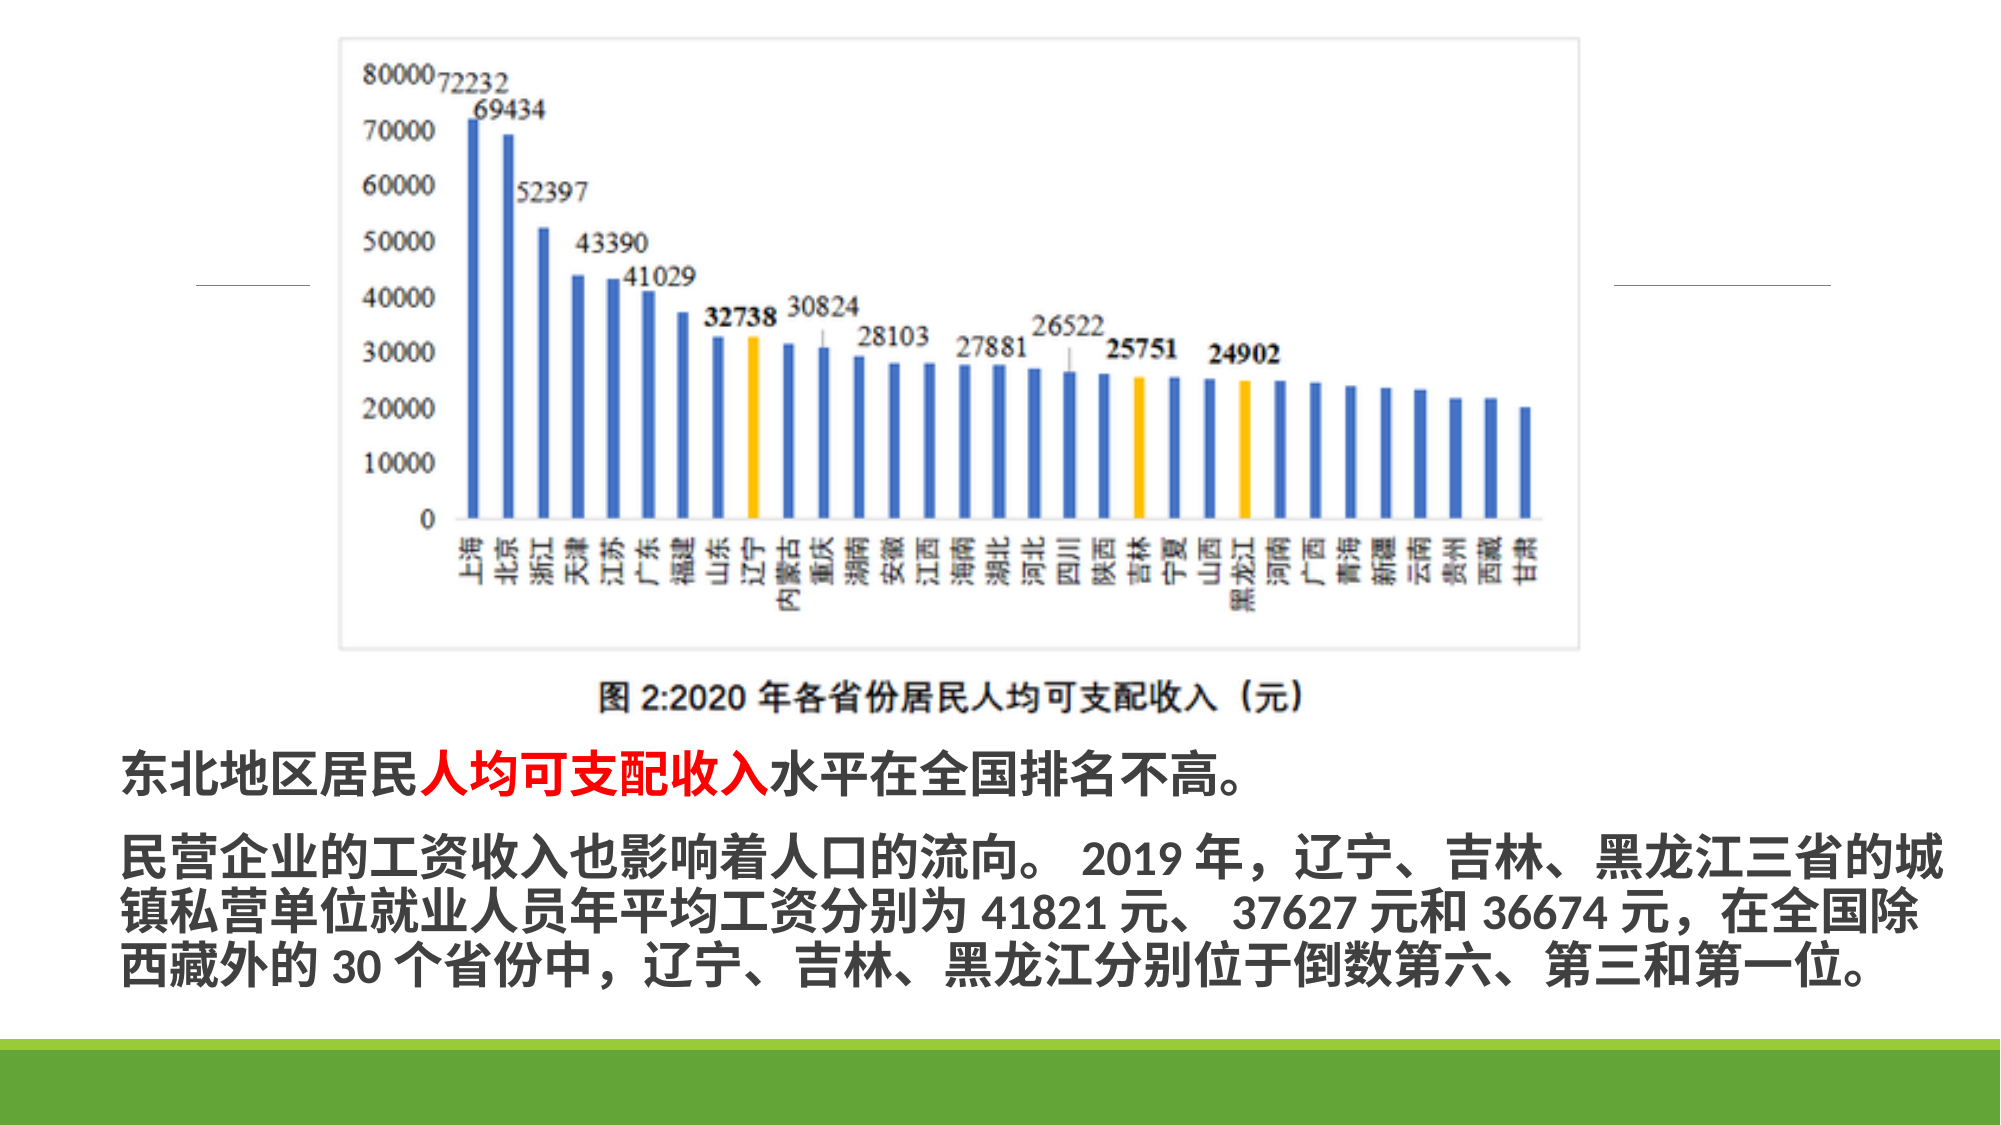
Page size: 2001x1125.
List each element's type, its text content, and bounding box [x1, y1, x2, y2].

list 东北地区居民人均可支配收入水平在全国排名不高。 民营企业的工资收入也影响着人口的流向。2019年，辽宁、吉林、黑龙江三省的城镇私营单位就业人员年平均工资分别为41821元、37627元和36674元，在全国除西藏外的30个省份中，辽宁、吉林、黑龙江分别位于倒数第六、第三和第一位。 [104, 741, 1952, 1072]
picture [310, 13, 1615, 742]
